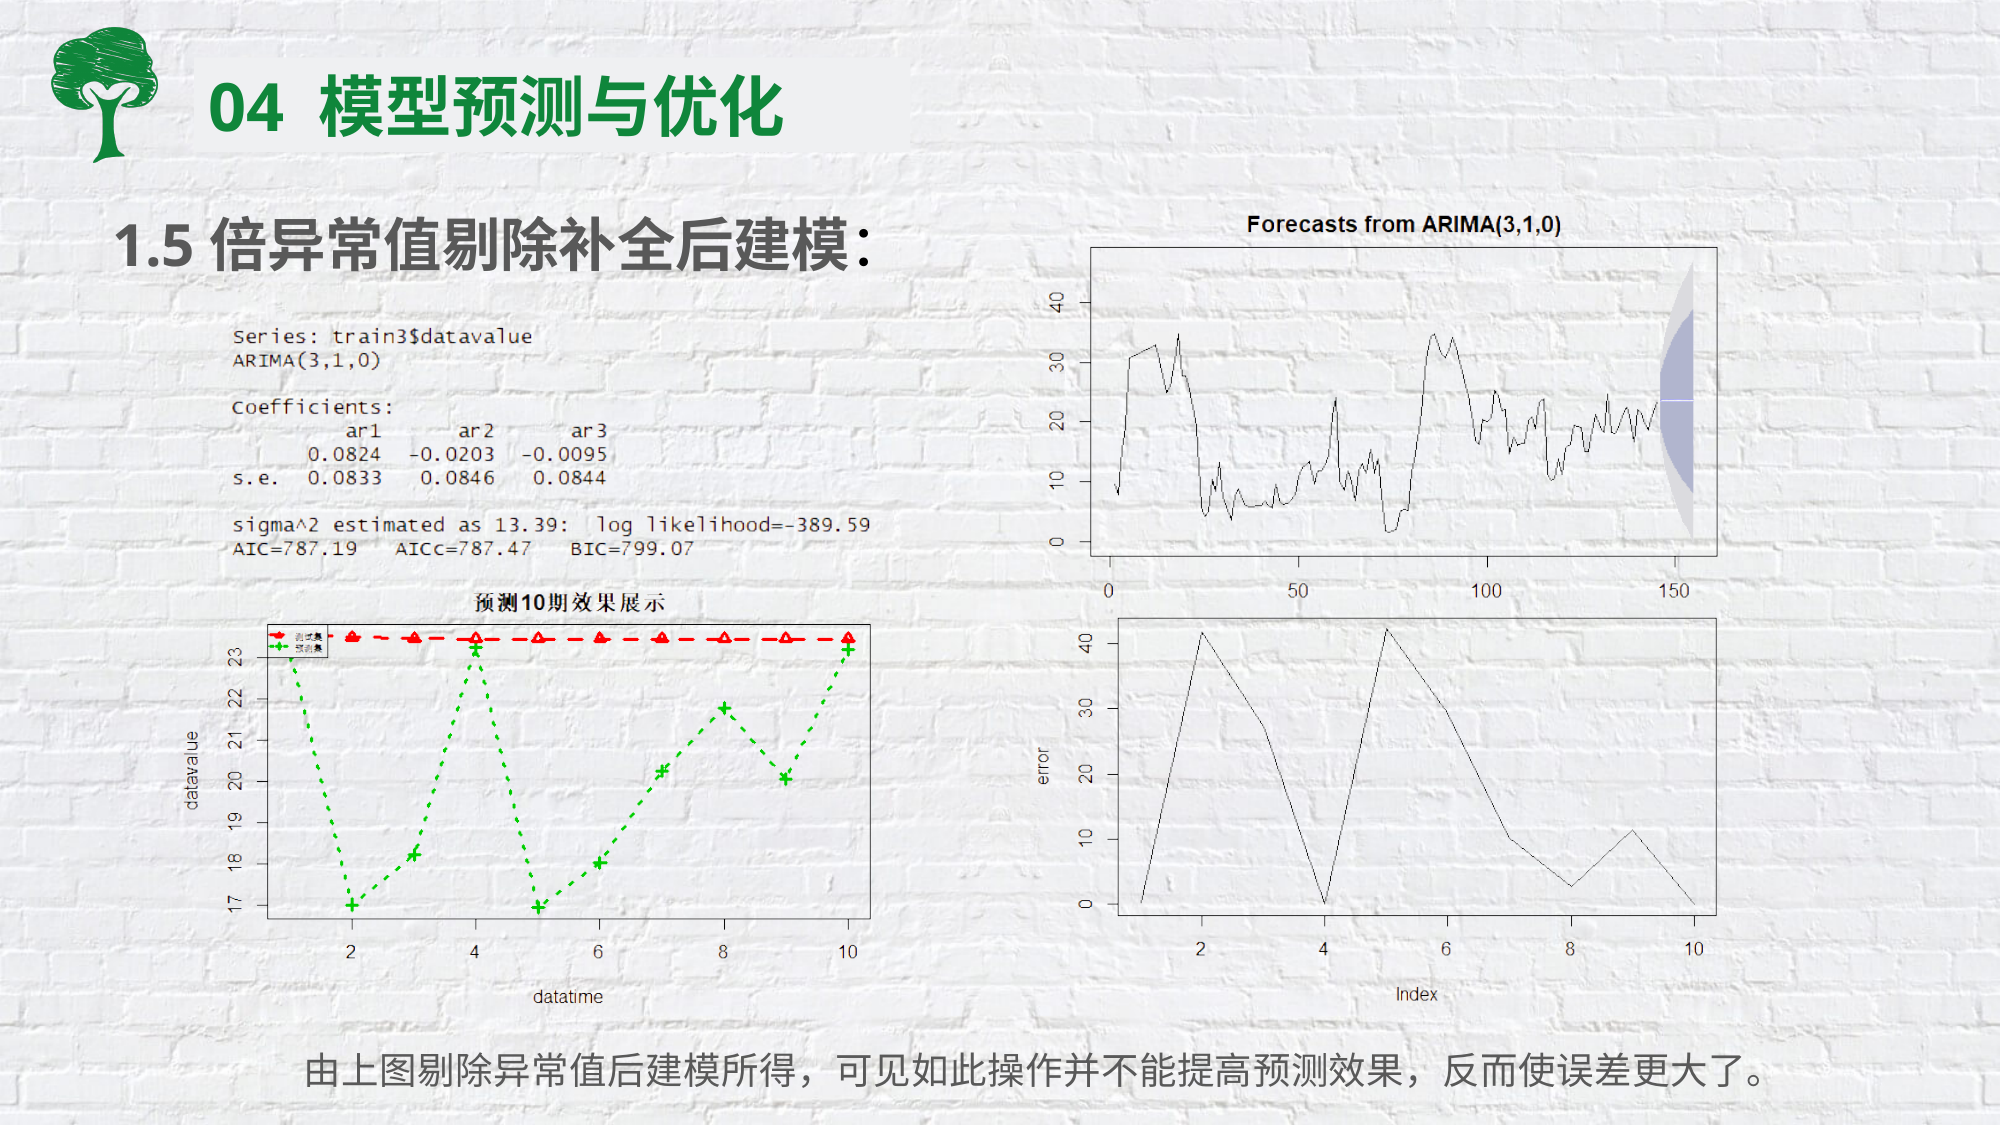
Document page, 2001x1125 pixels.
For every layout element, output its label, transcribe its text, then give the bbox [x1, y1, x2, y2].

text_box 由上图剔除异常值后建模所得，可见如此操作并不能提高预测效果，反而使误差更大了。 [238, 1016, 1762, 1100]
picture [0, 0, 2000, 1125]
text_box 1.5倍异常值剔除补全后建模： [97, 200, 1035, 355]
text_box 04 模型预测与优化 [194, 57, 911, 153]
